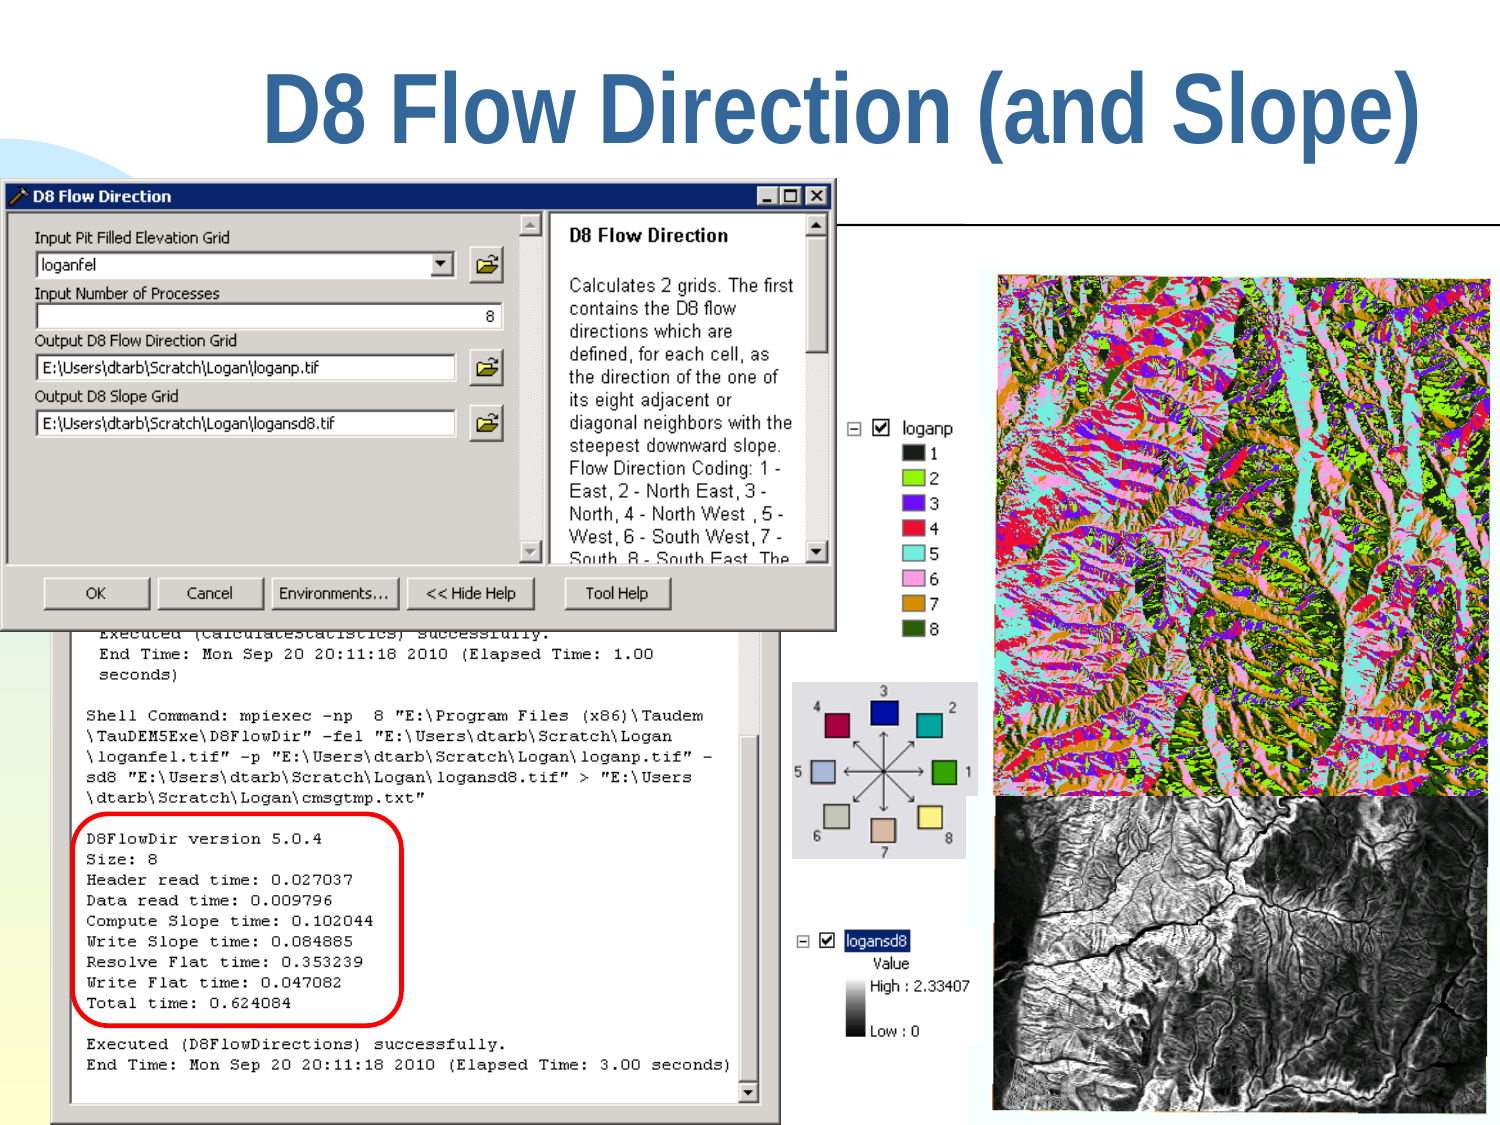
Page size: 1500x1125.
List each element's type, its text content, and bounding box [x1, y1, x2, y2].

picture [50, 632, 782, 1125]
picture [790, 269, 1500, 1125]
title D8 Flow Direction (and Slope) [246, 24, 1463, 213]
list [0, 178, 838, 632]
